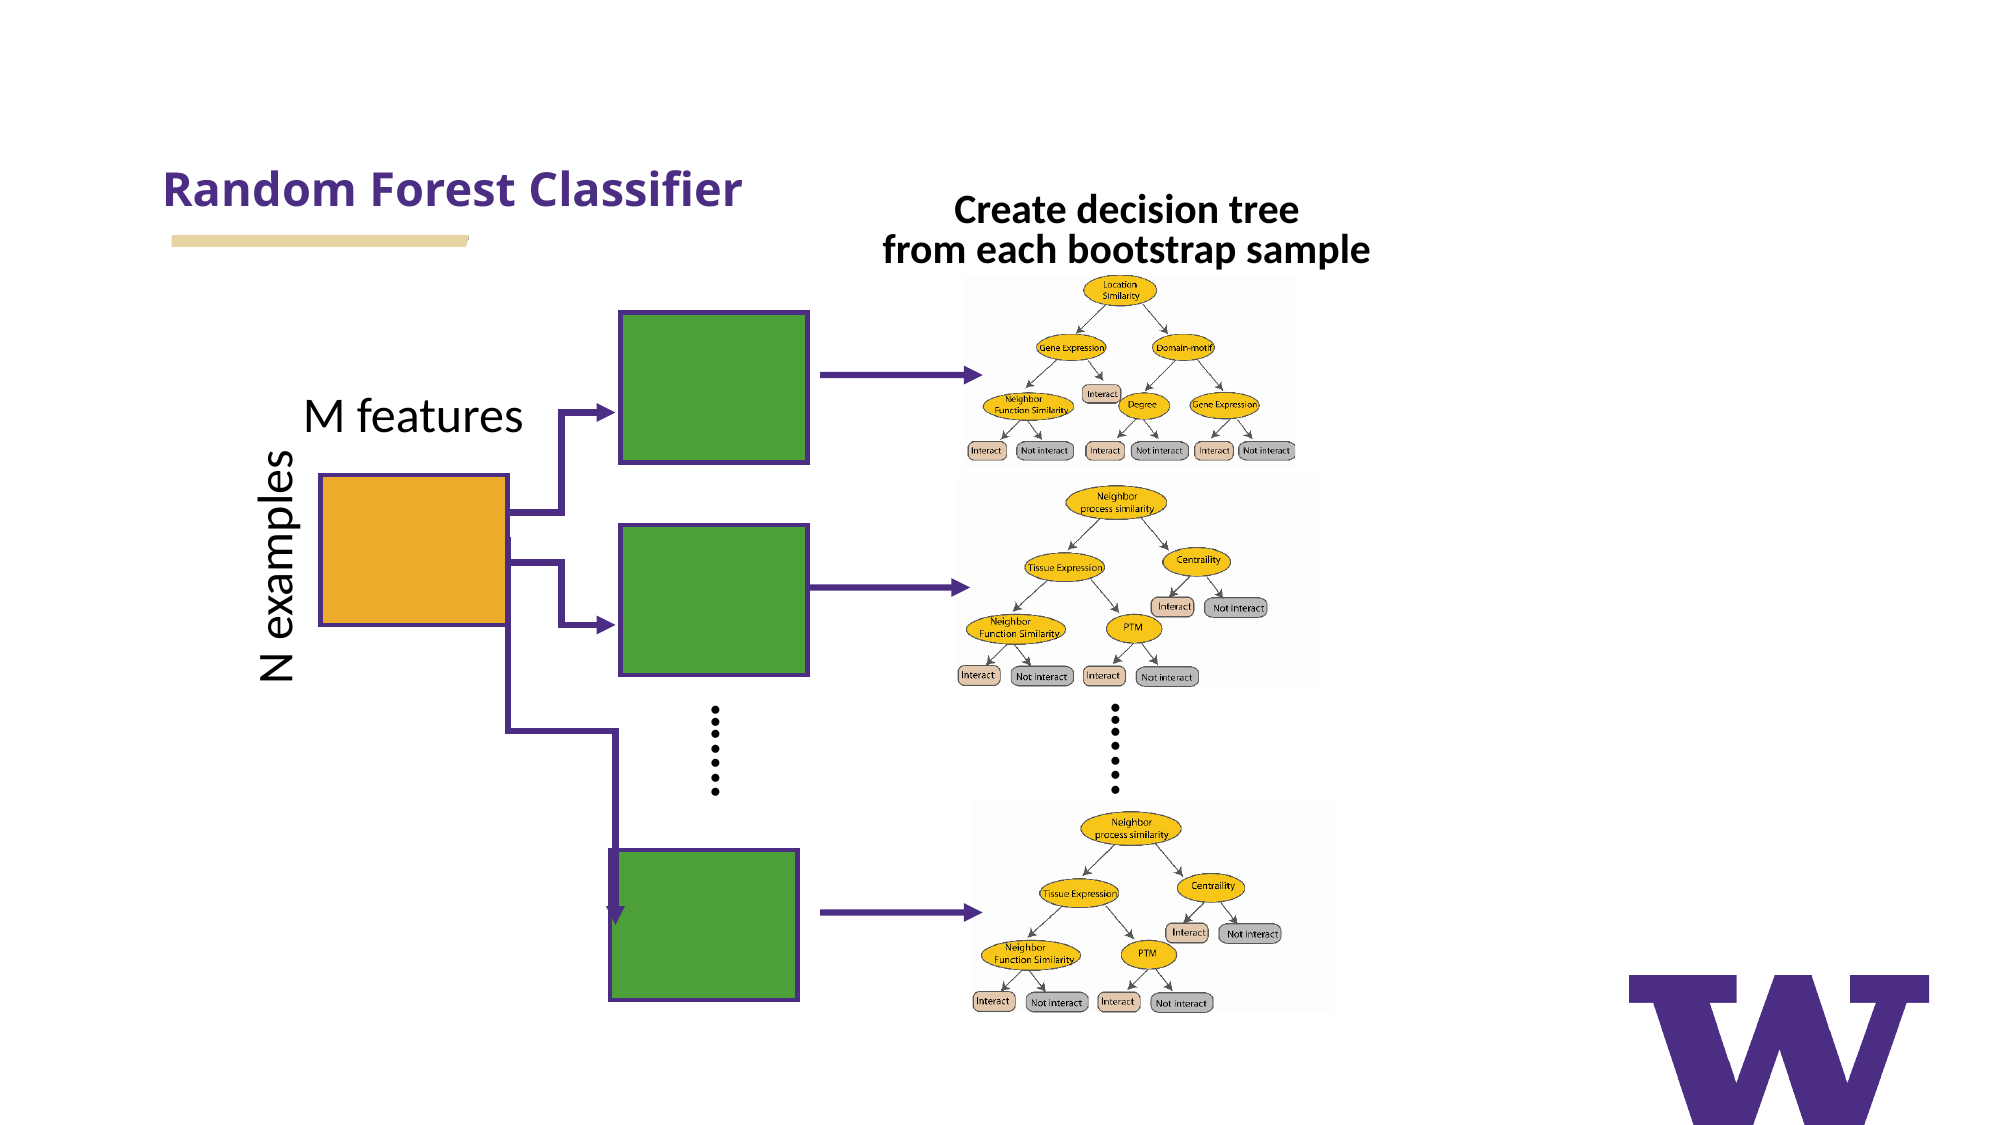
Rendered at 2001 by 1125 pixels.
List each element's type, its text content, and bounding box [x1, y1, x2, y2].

text_box [610, 935, 798, 1000]
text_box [234, 274, 1321, 926]
title Random Forest Classifier [146, 60, 1937, 224]
picture [972, 800, 1336, 1013]
text_box Create decision tree from each bootstrap sample [867, 184, 1387, 280]
picture [171, 235, 469, 247]
picture [1629, 975, 1930, 1125]
